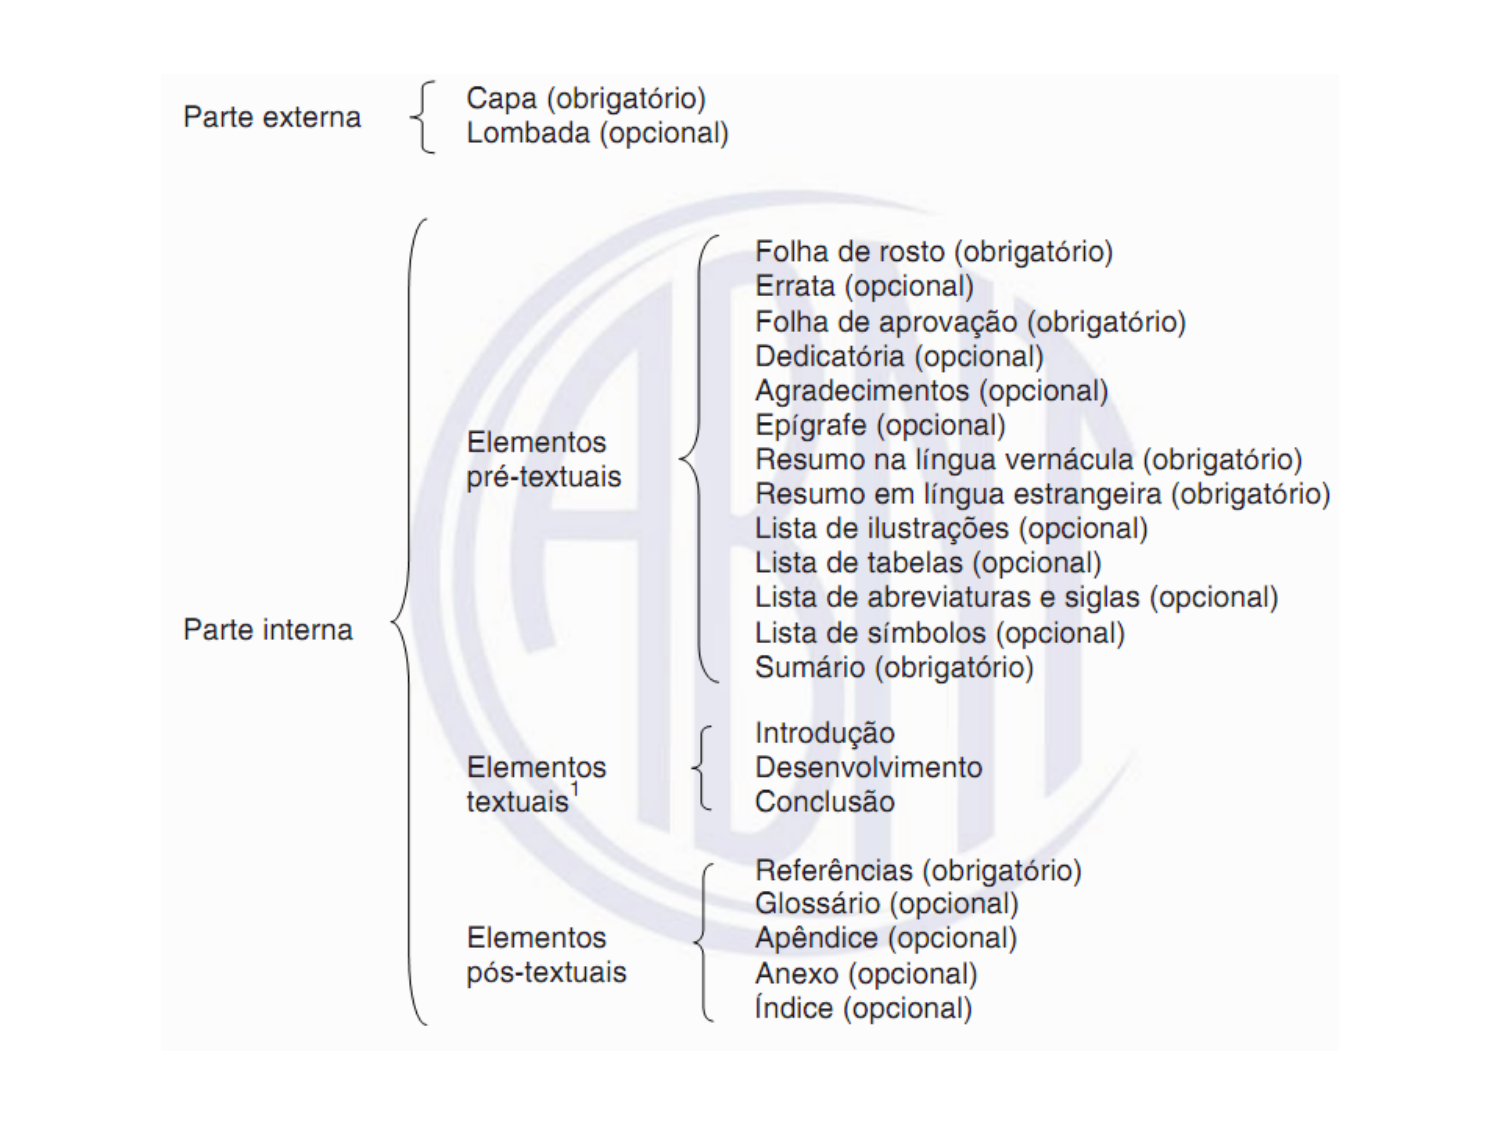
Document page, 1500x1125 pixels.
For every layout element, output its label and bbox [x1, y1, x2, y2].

picture [161, 73, 1339, 1051]
